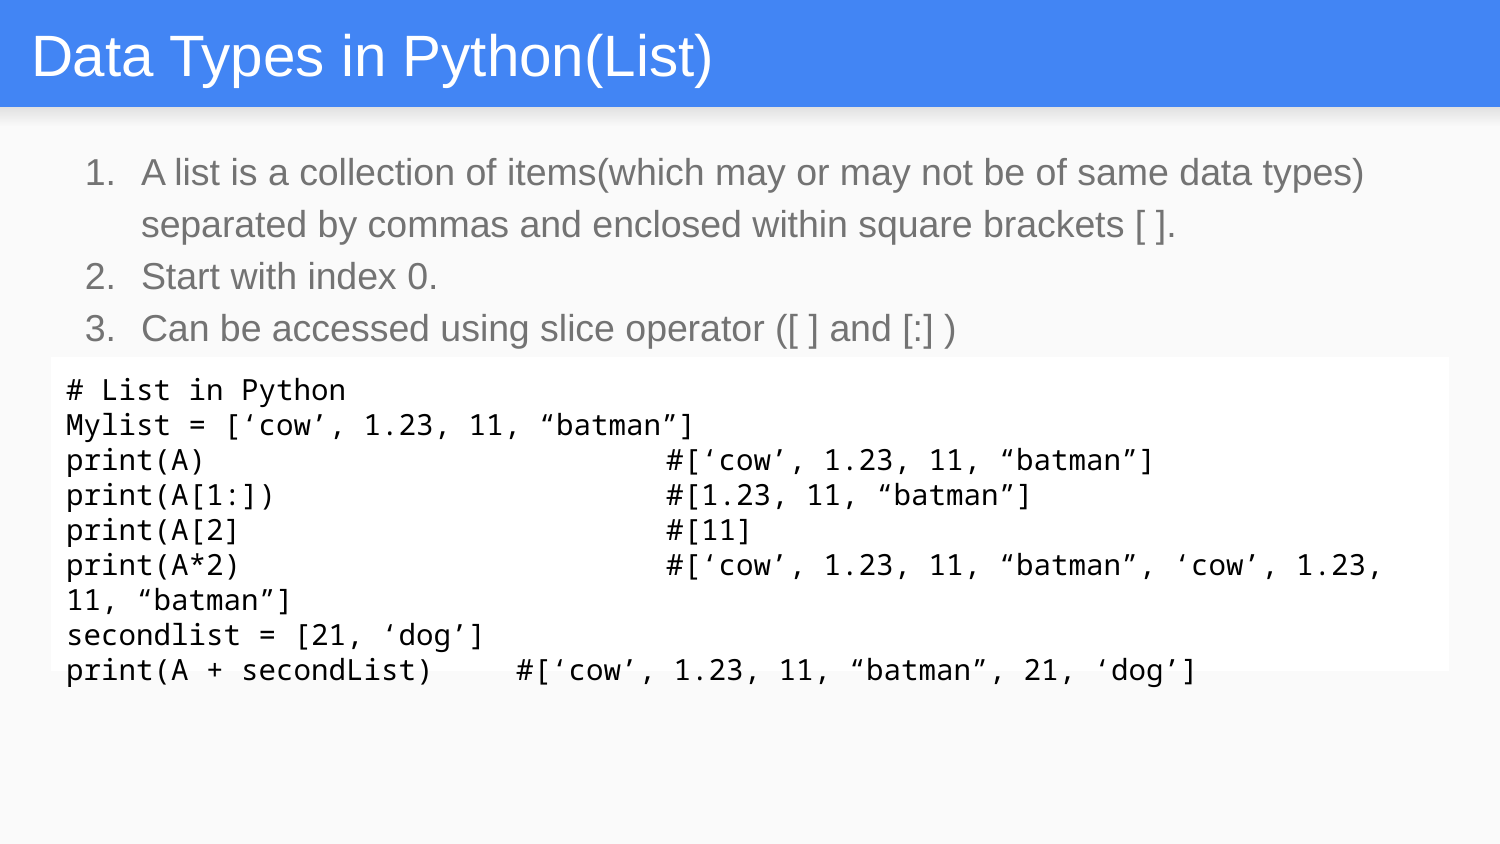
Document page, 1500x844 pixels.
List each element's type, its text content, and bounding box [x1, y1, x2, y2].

title Data Types in Python(List) [16, 2, 1464, 102]
list # List in Python Mylist = [‘cow’, 1.23, 11, “batman”] print(A) #[‘cow’, 1.23, 11, “batman”] print(A[1:]) #[1.23, 11, “batman”] print(A[2] #[11] print(A*2) #[‘cow’, 1.23, 11, “batman”, ‘cow’, 1.23, 11, “batman”] secondlist = [21, ‘dog’] print(A + secondList) #[‘cow’, 1.23, 11, “batman”, 21, ‘dog’] [51, 356, 1449, 672]
list A list is a collection of items(which may or may not be of same data types) separated by commas and enclosed within square brackets [ ]. Start with index 0. Can be accessed using slice operator ([ ] and [:] ) [51, 126, 1449, 356]
